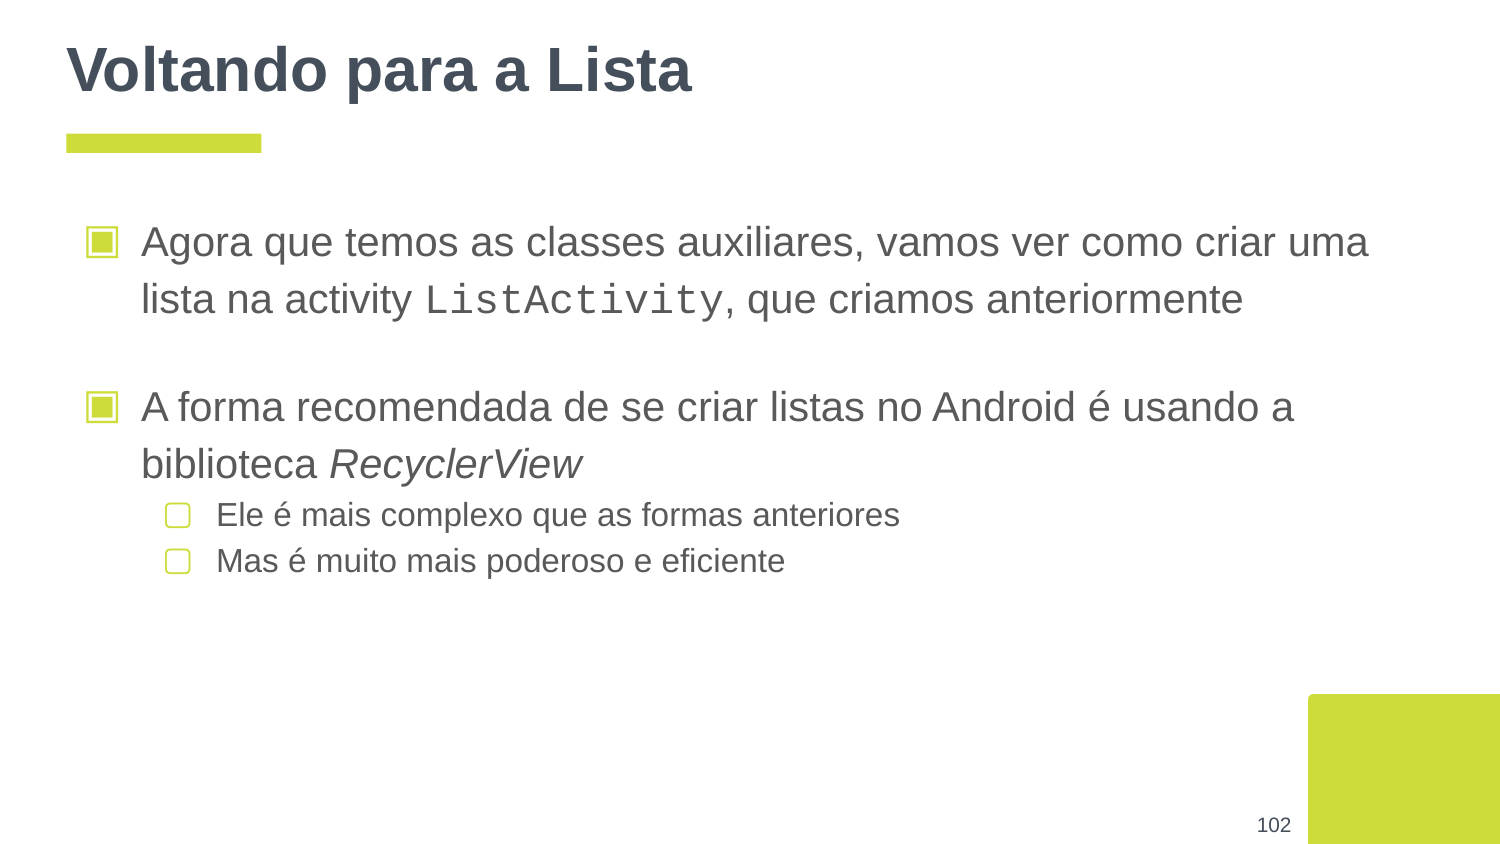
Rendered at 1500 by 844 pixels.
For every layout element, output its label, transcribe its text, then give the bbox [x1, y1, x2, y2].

list A forma recomendada de se criar listas no Android é usando a biblioteca RecyclerView Ele é mais complexo que as formas anteriores Mas é muito mais poderoso e eficiente [51, 357, 1449, 587]
list Agora que temos as classes auxiliares, vamos ver como criar uma lista na activity ListActivity, que criamos anteriormente [51, 191, 1449, 351]
slide_number ‹#› [1216, 791, 1307, 844]
title Voltando para a Lista [51, 0, 1449, 134]
